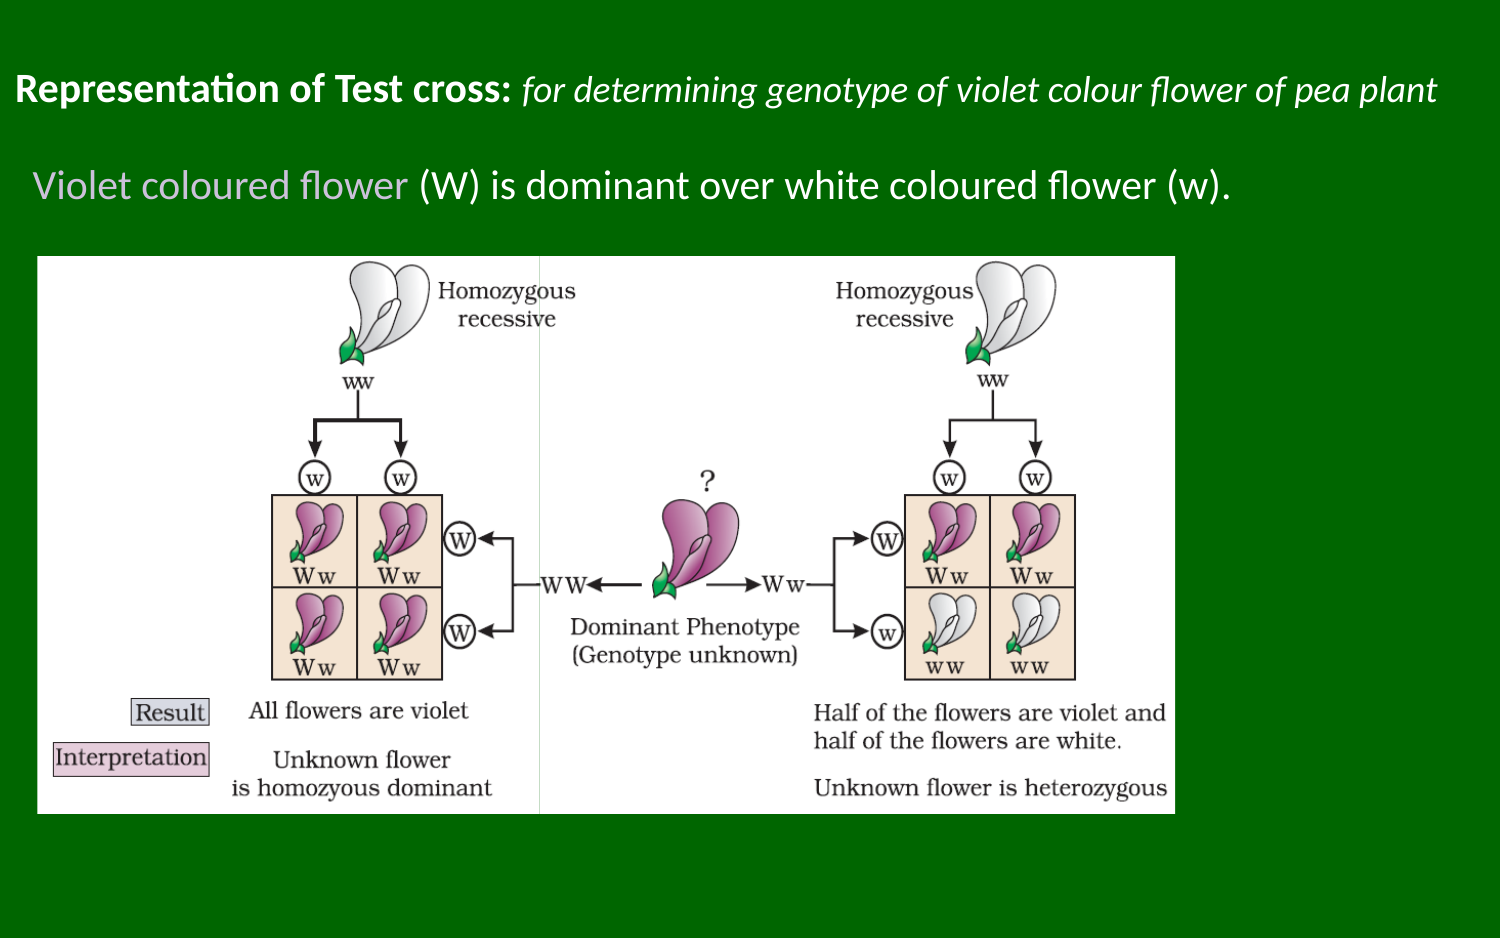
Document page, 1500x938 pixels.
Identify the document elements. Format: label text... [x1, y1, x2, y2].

picture [37, 255, 1176, 814]
list Violet coloured flower (W) is dominant over white coloured flower (w). [17, 149, 1483, 230]
title Representation of Test cross: for determining genotype of violet colour flower of pea plant [0, 46, 1500, 126]
